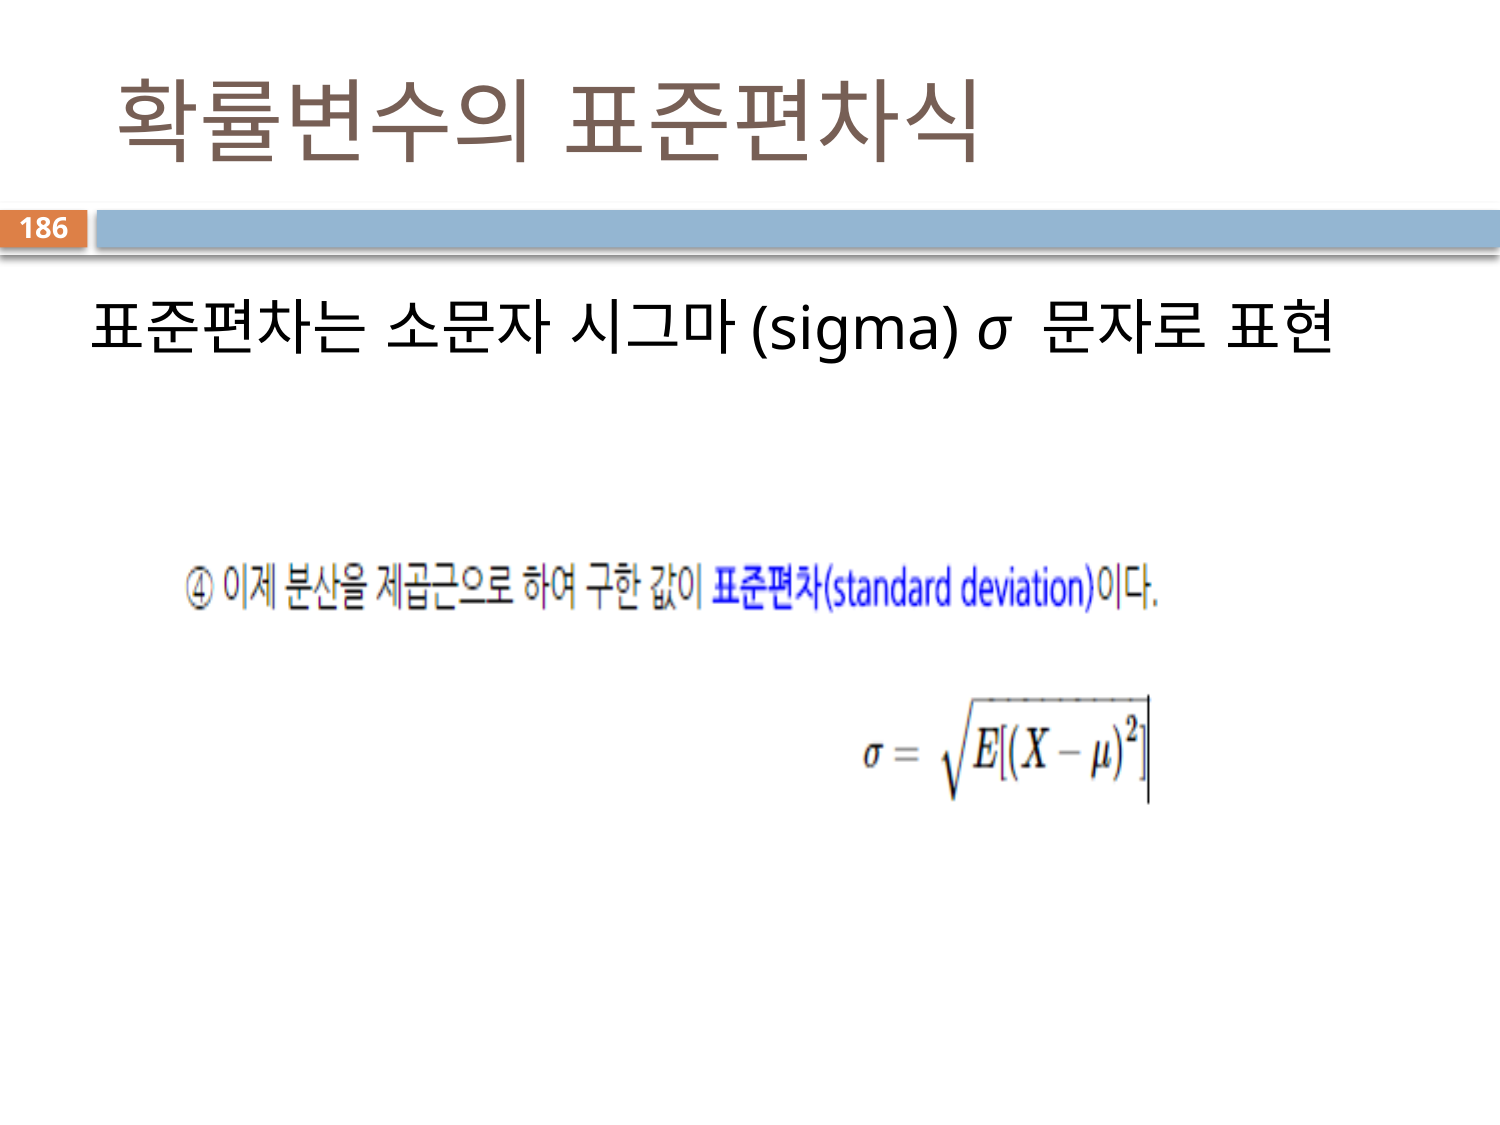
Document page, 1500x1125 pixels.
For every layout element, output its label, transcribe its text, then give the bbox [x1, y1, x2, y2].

picture [182, 514, 1306, 977]
title 확률변수의 표준편차식 [100, 37, 1438, 200]
list 표준편차는 소문자 시그마(sigma) σ 문자로 표현 [75, 267, 1425, 433]
slide_number 186 [0, 208, 88, 249]
